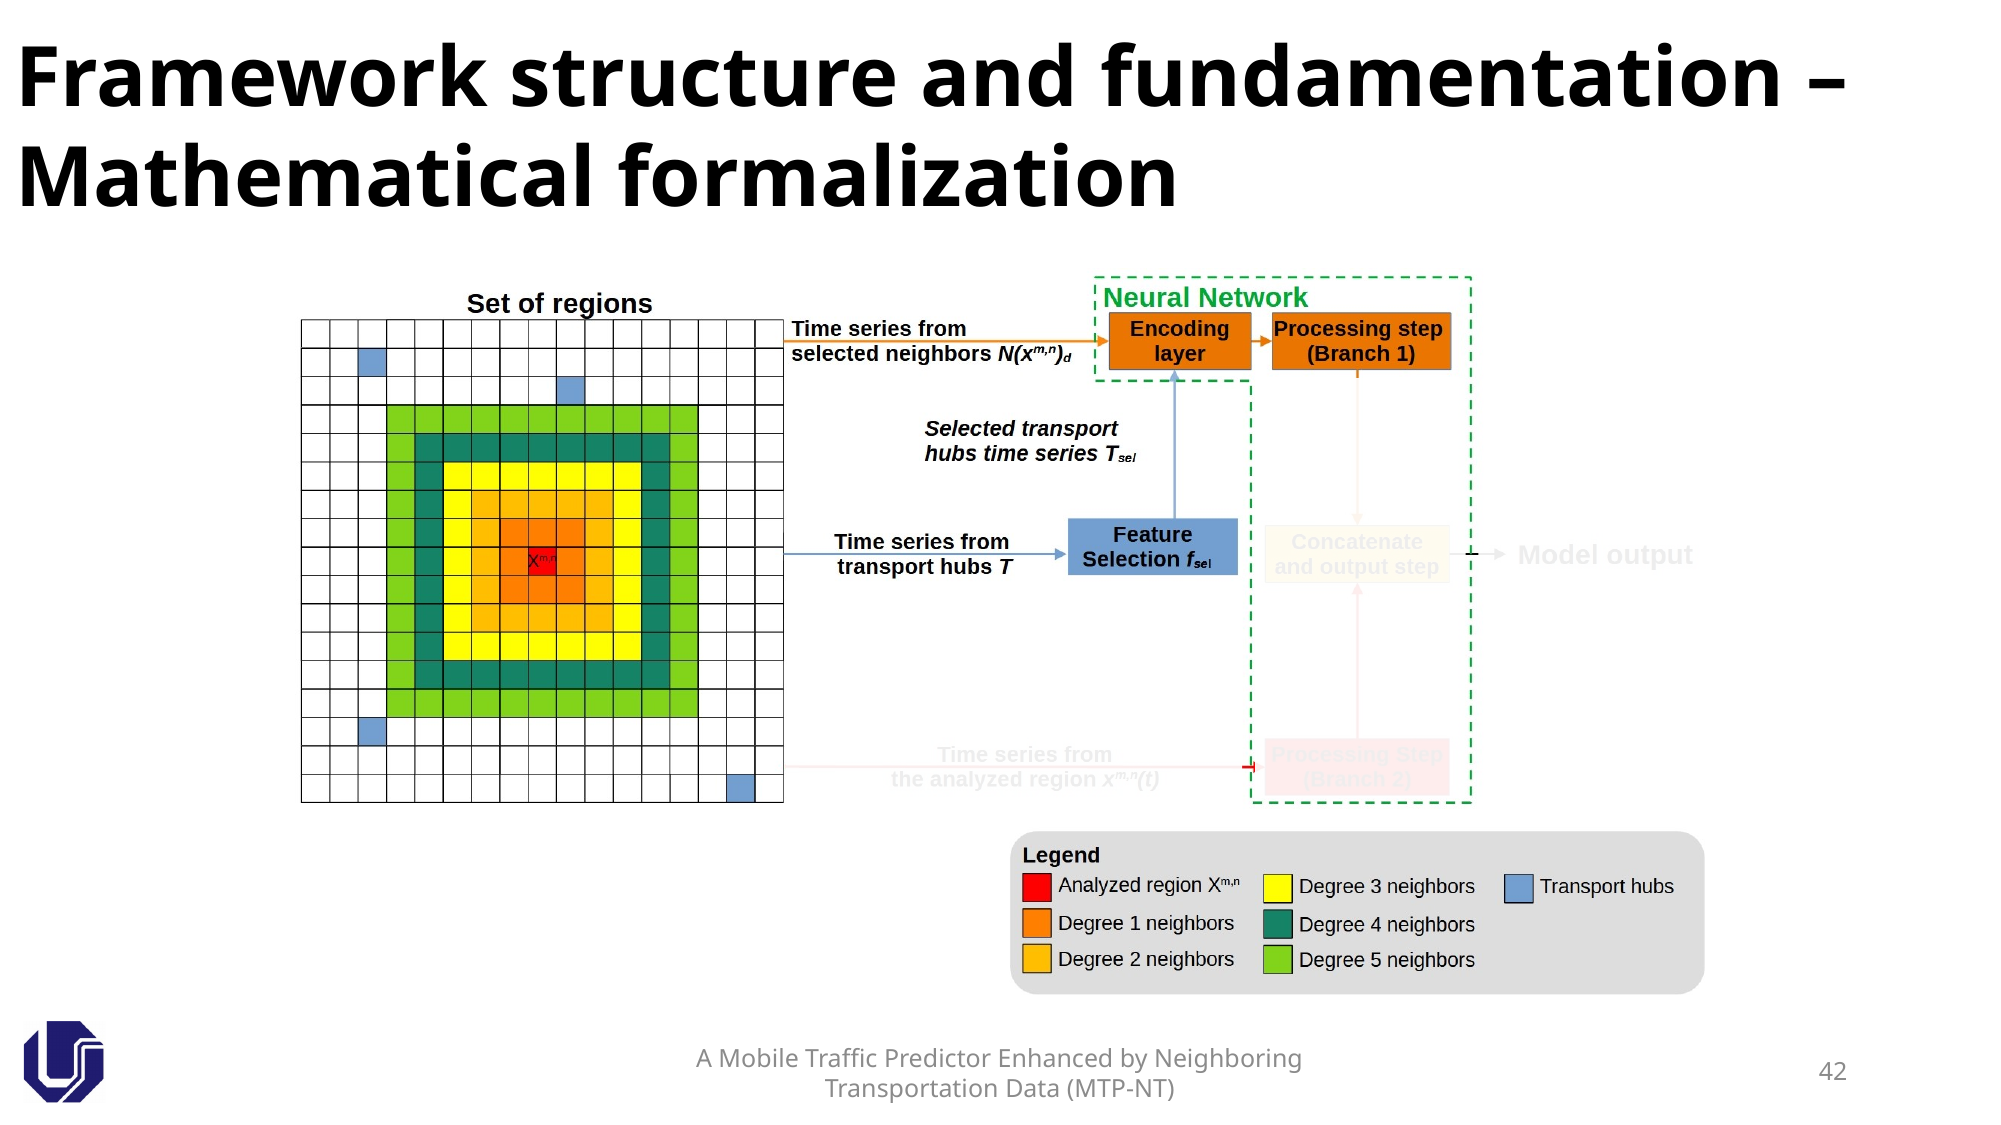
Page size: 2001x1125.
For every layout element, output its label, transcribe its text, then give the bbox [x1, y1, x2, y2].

picture [283, 268, 1717, 1004]
footer A Mobile Traffic Predictor Enhanced by Neighboring Transportation Data (MTP-NT) [662, 1042, 1338, 1103]
slide_number 42 [1412, 1042, 1863, 1103]
picture [23, 1021, 106, 1103]
text_box Framework structure and fundamentation – Mathematical formalization [0, 17, 1978, 230]
